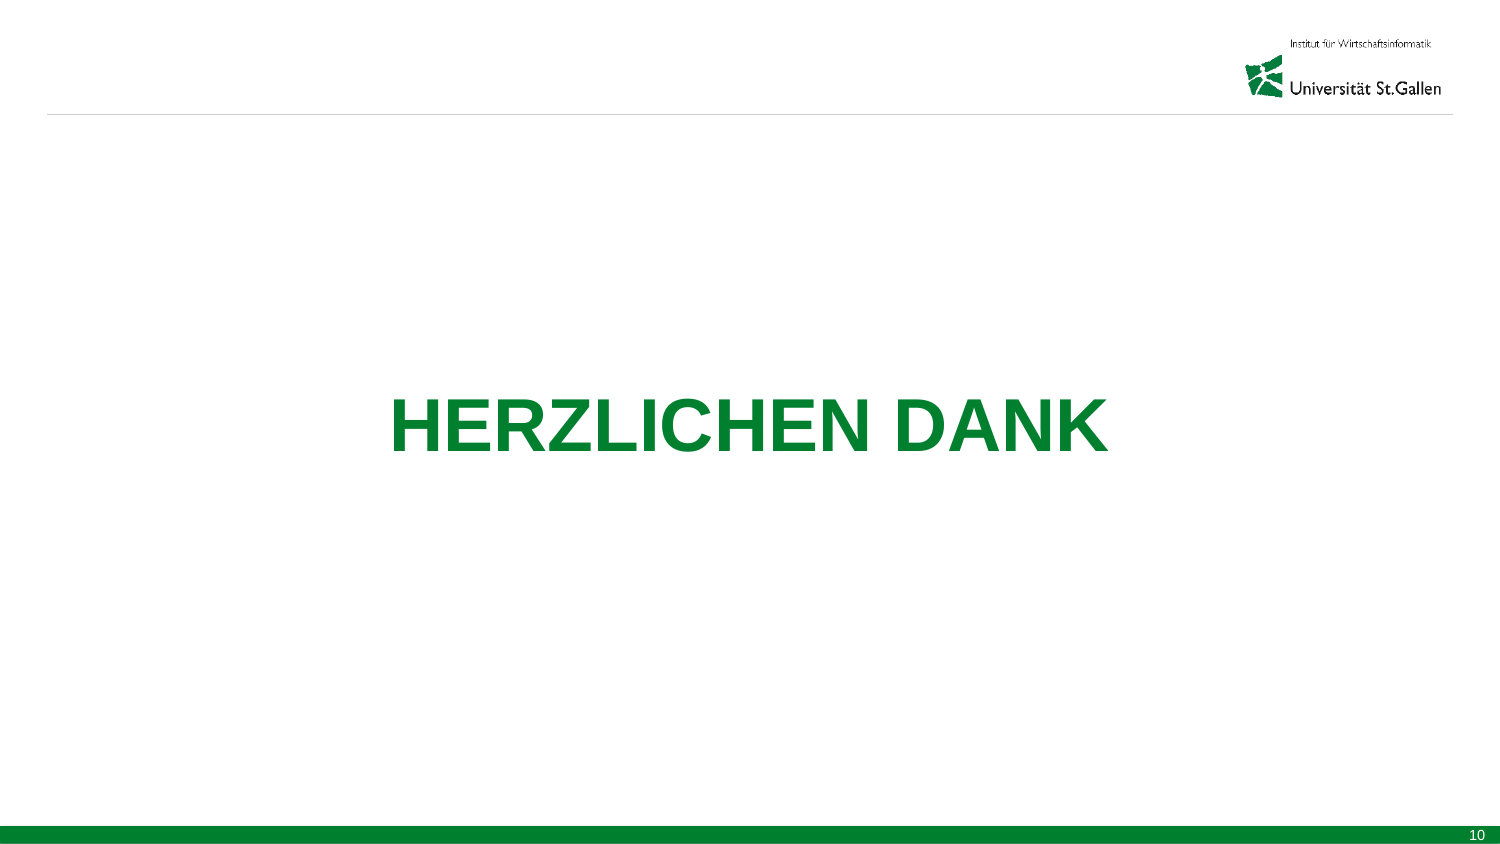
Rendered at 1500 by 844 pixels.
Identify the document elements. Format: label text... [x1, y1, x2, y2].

picture [1242, 35, 1456, 113]
text_box HERZLICHEN DANK [159, 368, 1341, 474]
